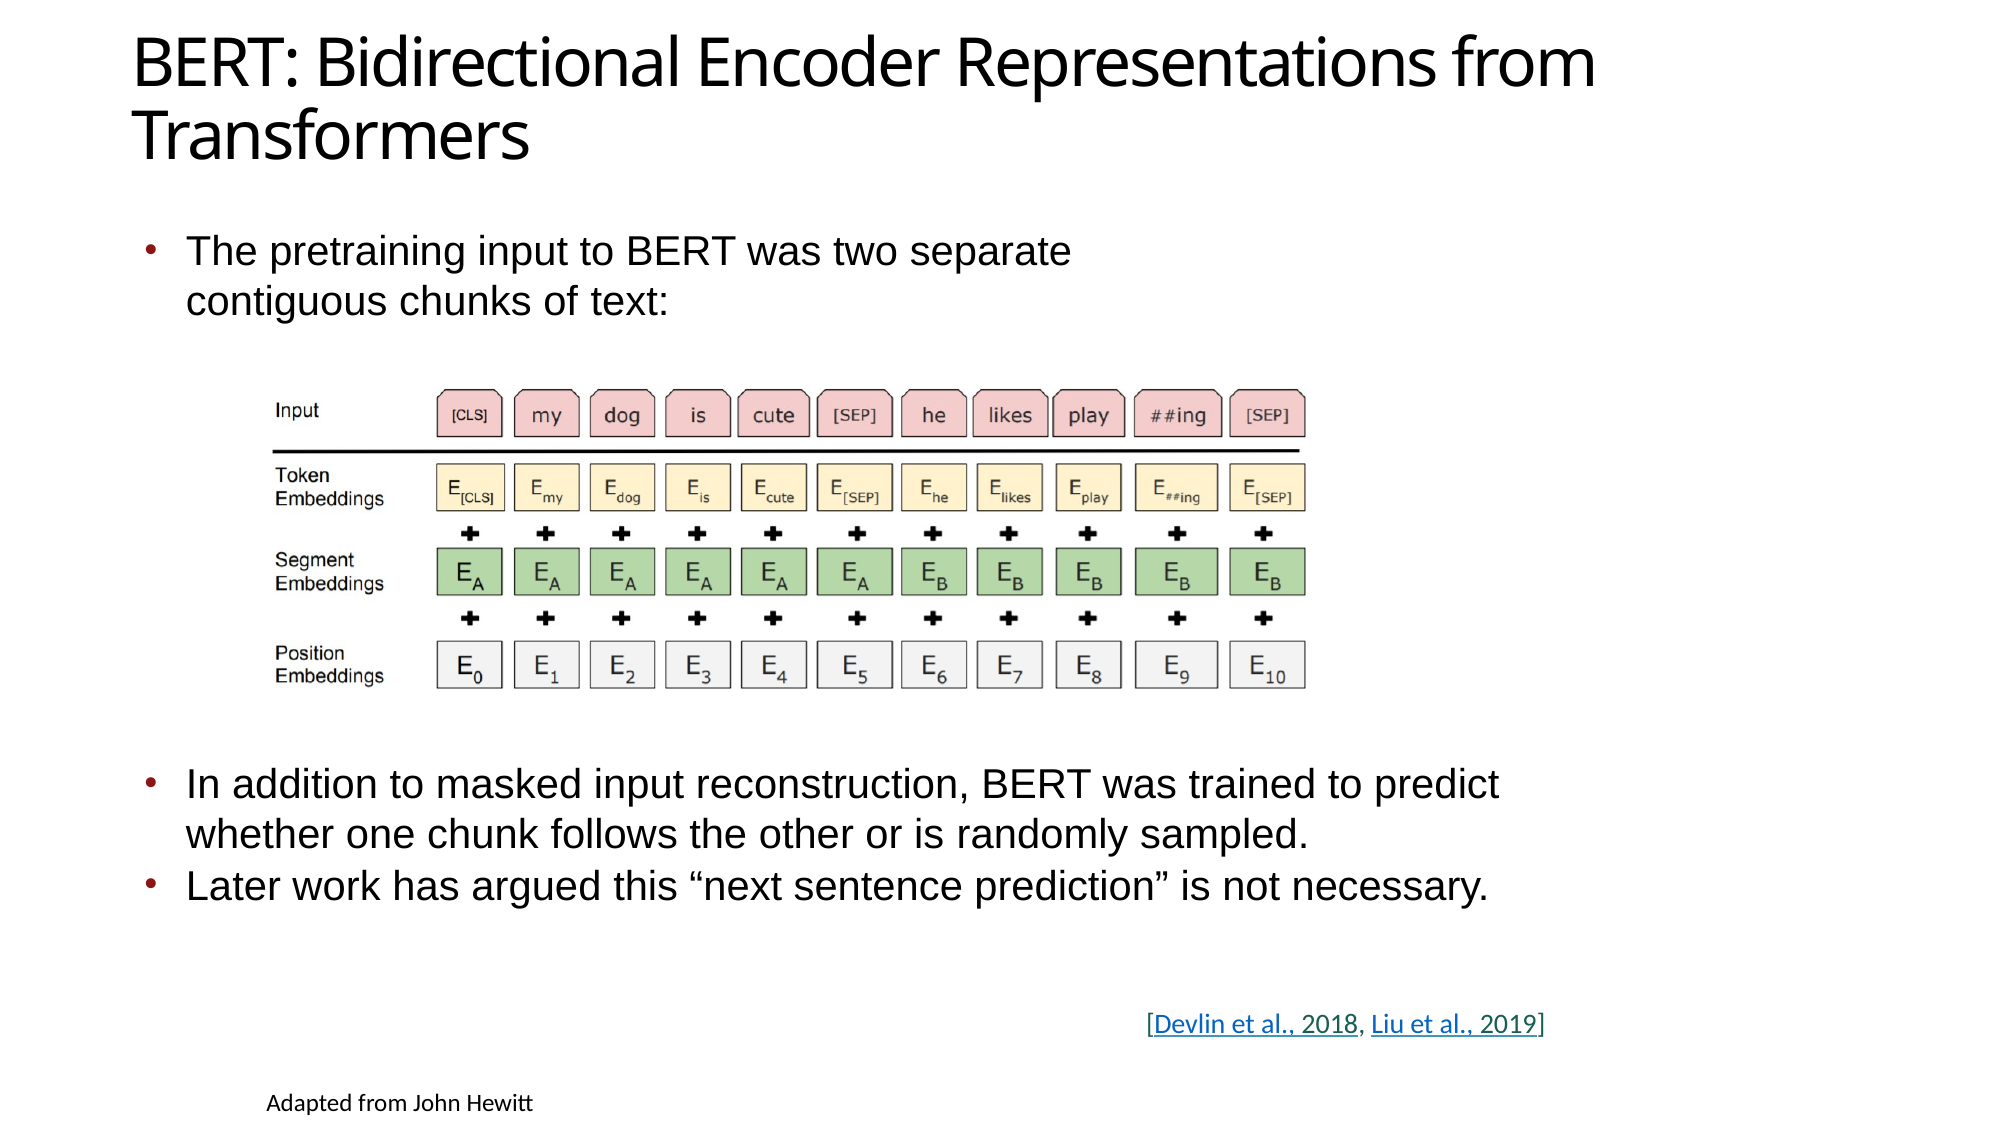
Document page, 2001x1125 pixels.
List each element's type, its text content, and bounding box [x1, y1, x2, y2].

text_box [142, 222, 1551, 1040]
title BERT: Bidirectional Encoder Representations from Transformers [116, 20, 1684, 183]
text_box Adapted from John Hewitt [251, 1079, 549, 1125]
